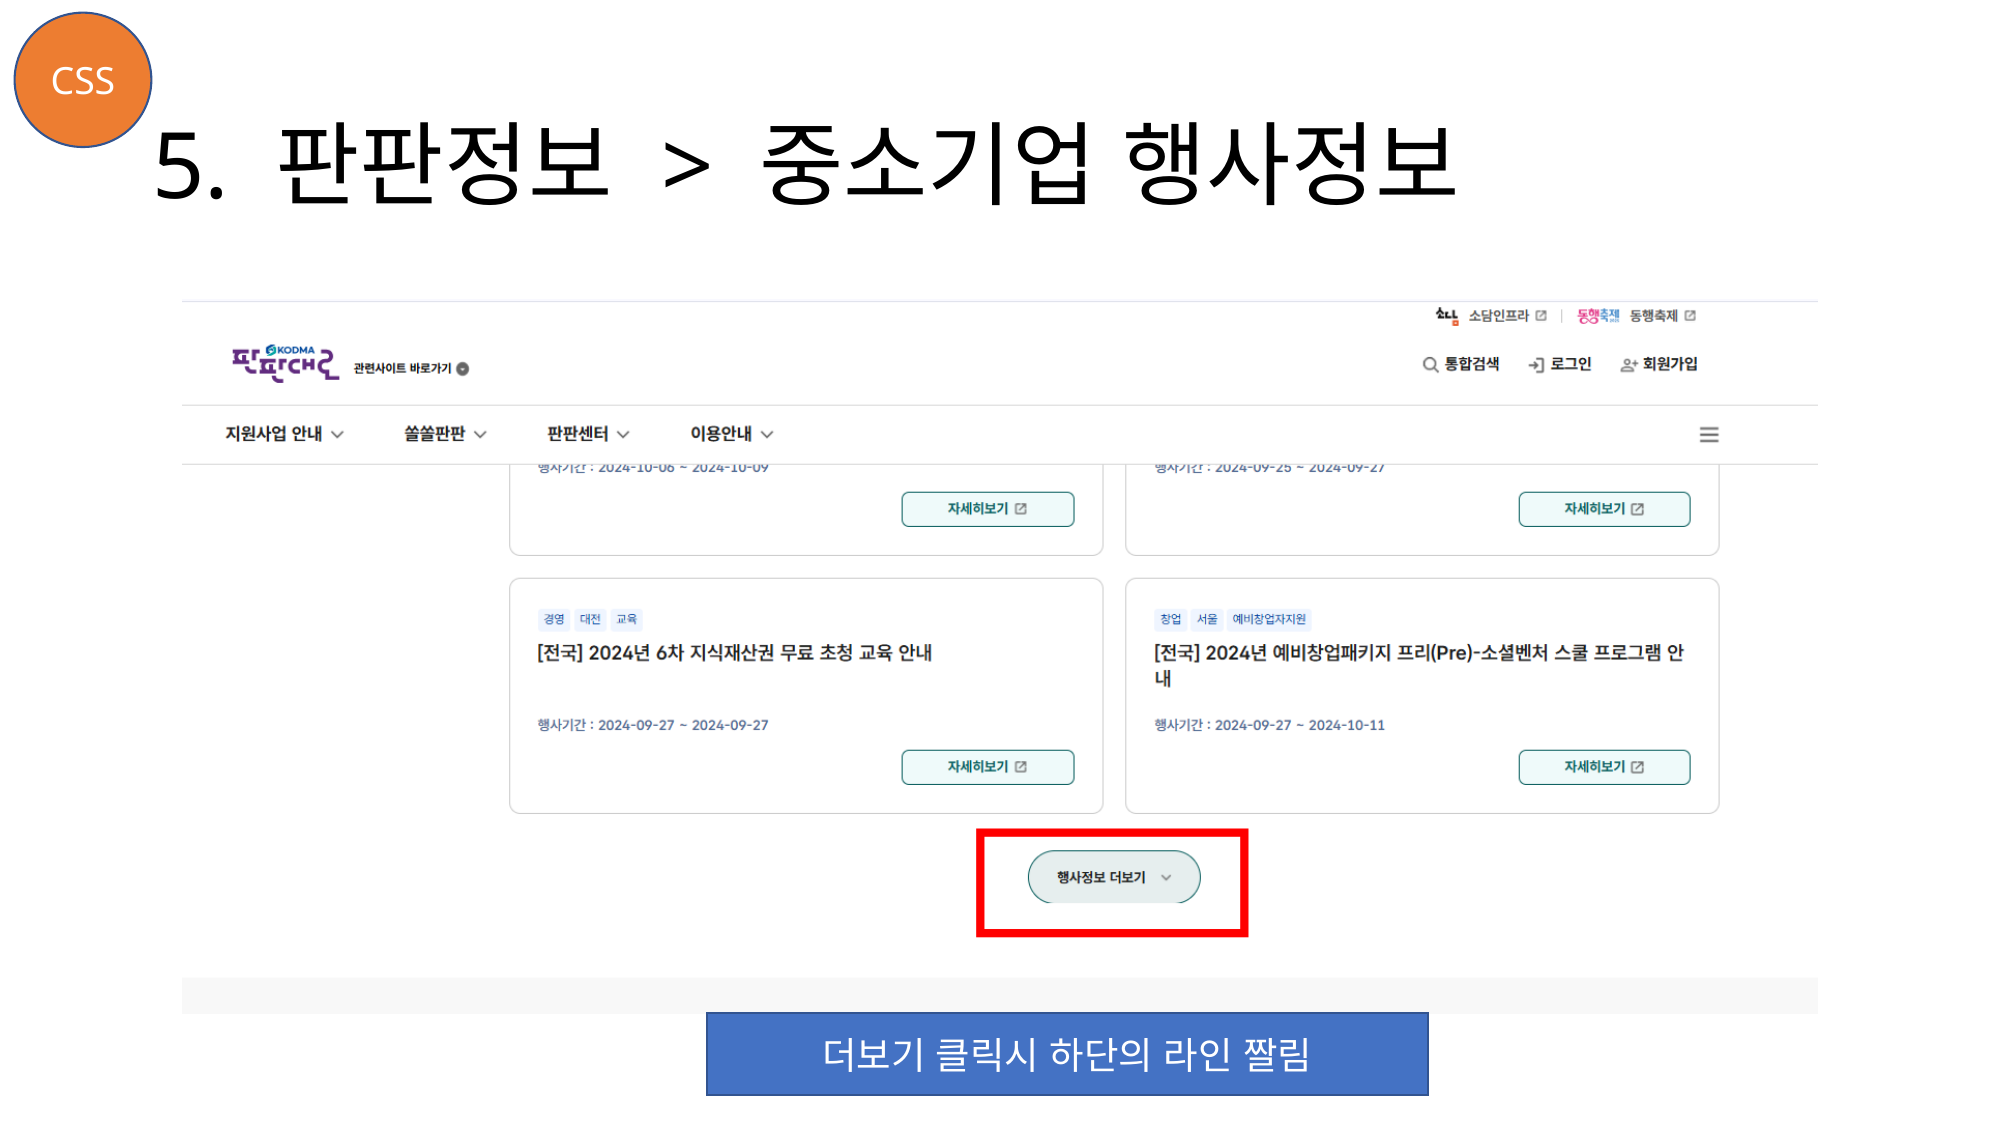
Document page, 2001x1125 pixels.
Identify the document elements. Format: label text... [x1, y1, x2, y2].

text_box CSS [13, 11, 153, 149]
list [182, 299, 1818, 1014]
title 5. 판판정보 > 중소기업 행사정보 [137, 59, 1863, 278]
text_box 더보기 클릭시 하단의 라인 짤림 [706, 1014, 1429, 1096]
